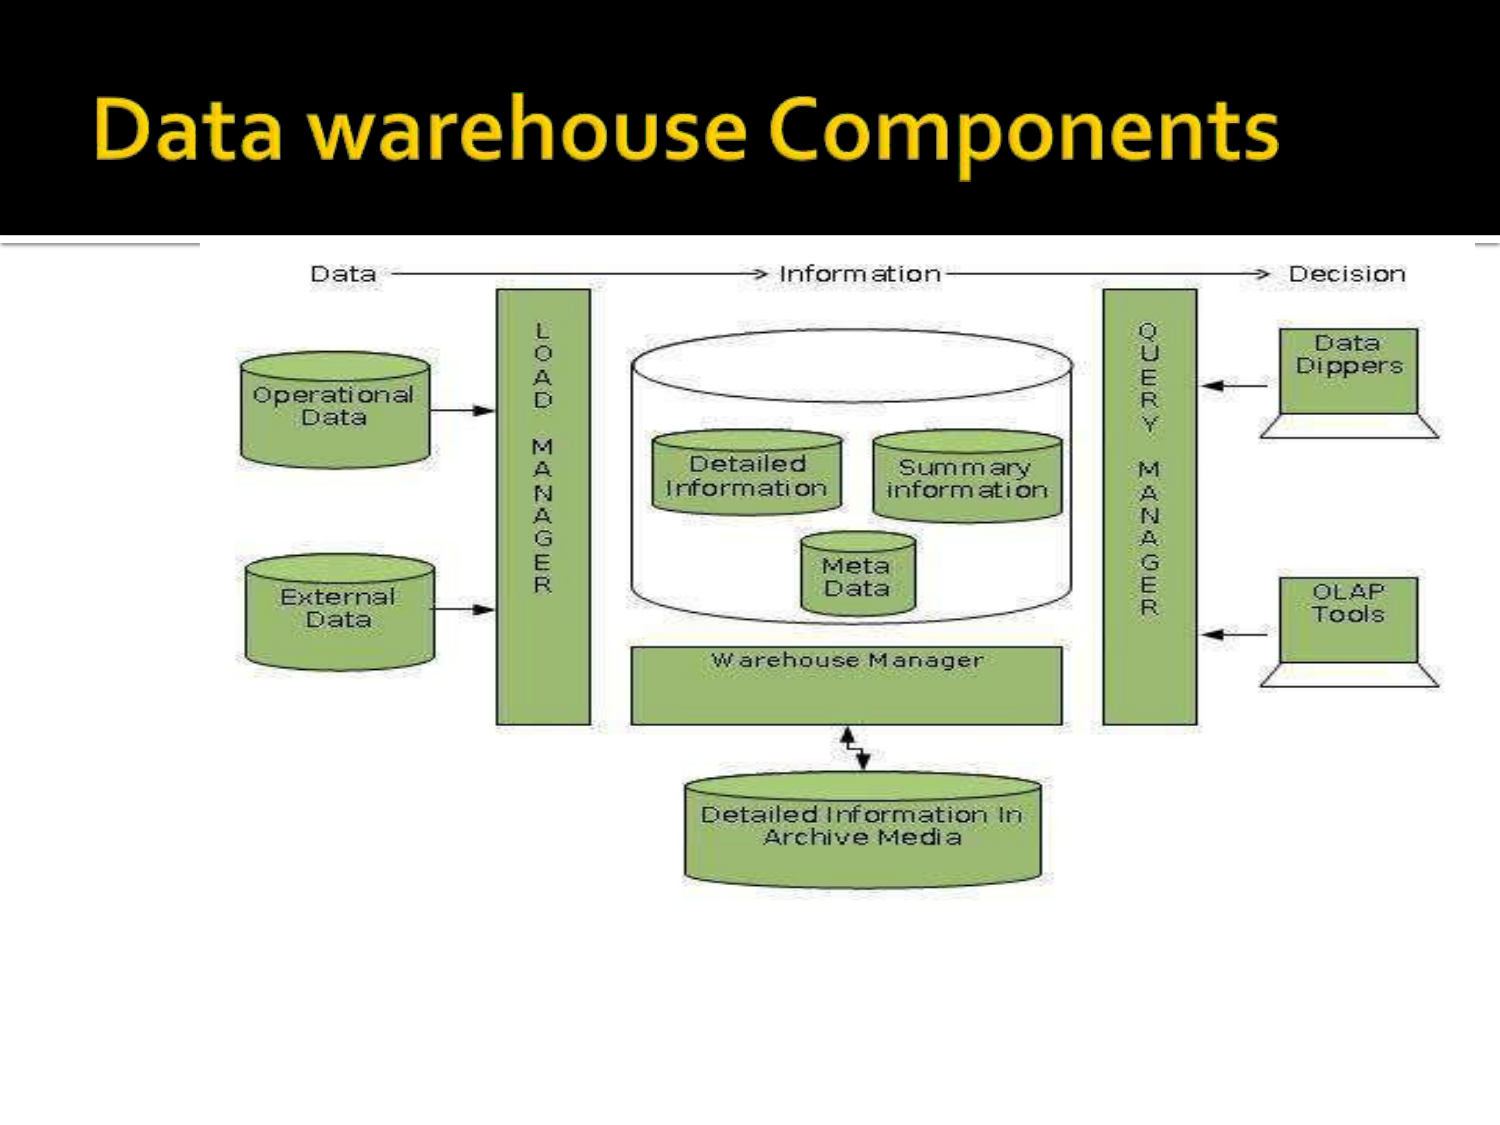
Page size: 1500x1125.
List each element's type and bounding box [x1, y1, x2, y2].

text_box [0, 0, 1500, 904]
